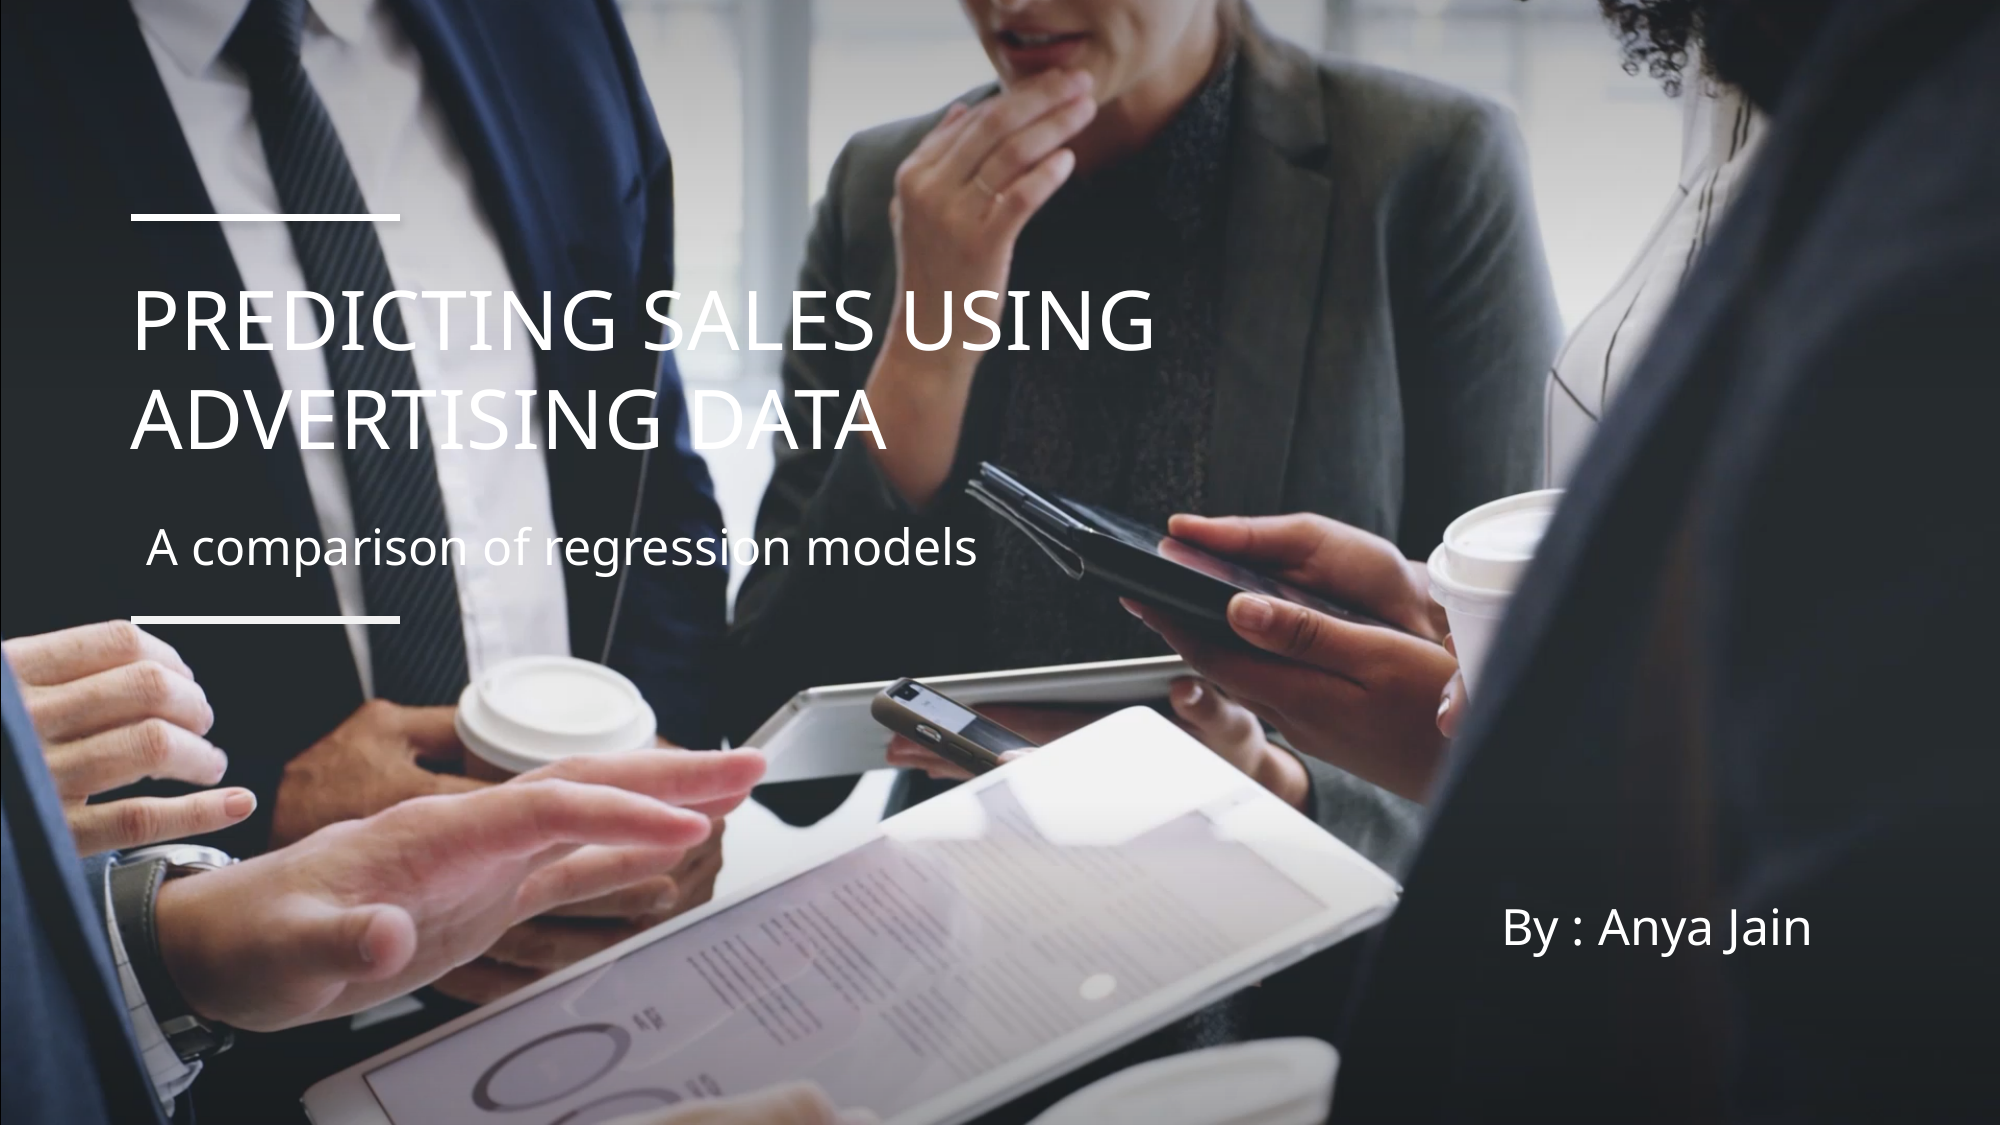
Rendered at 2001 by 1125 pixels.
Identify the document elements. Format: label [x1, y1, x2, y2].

text_box [0, 0, 2000, 1125]
